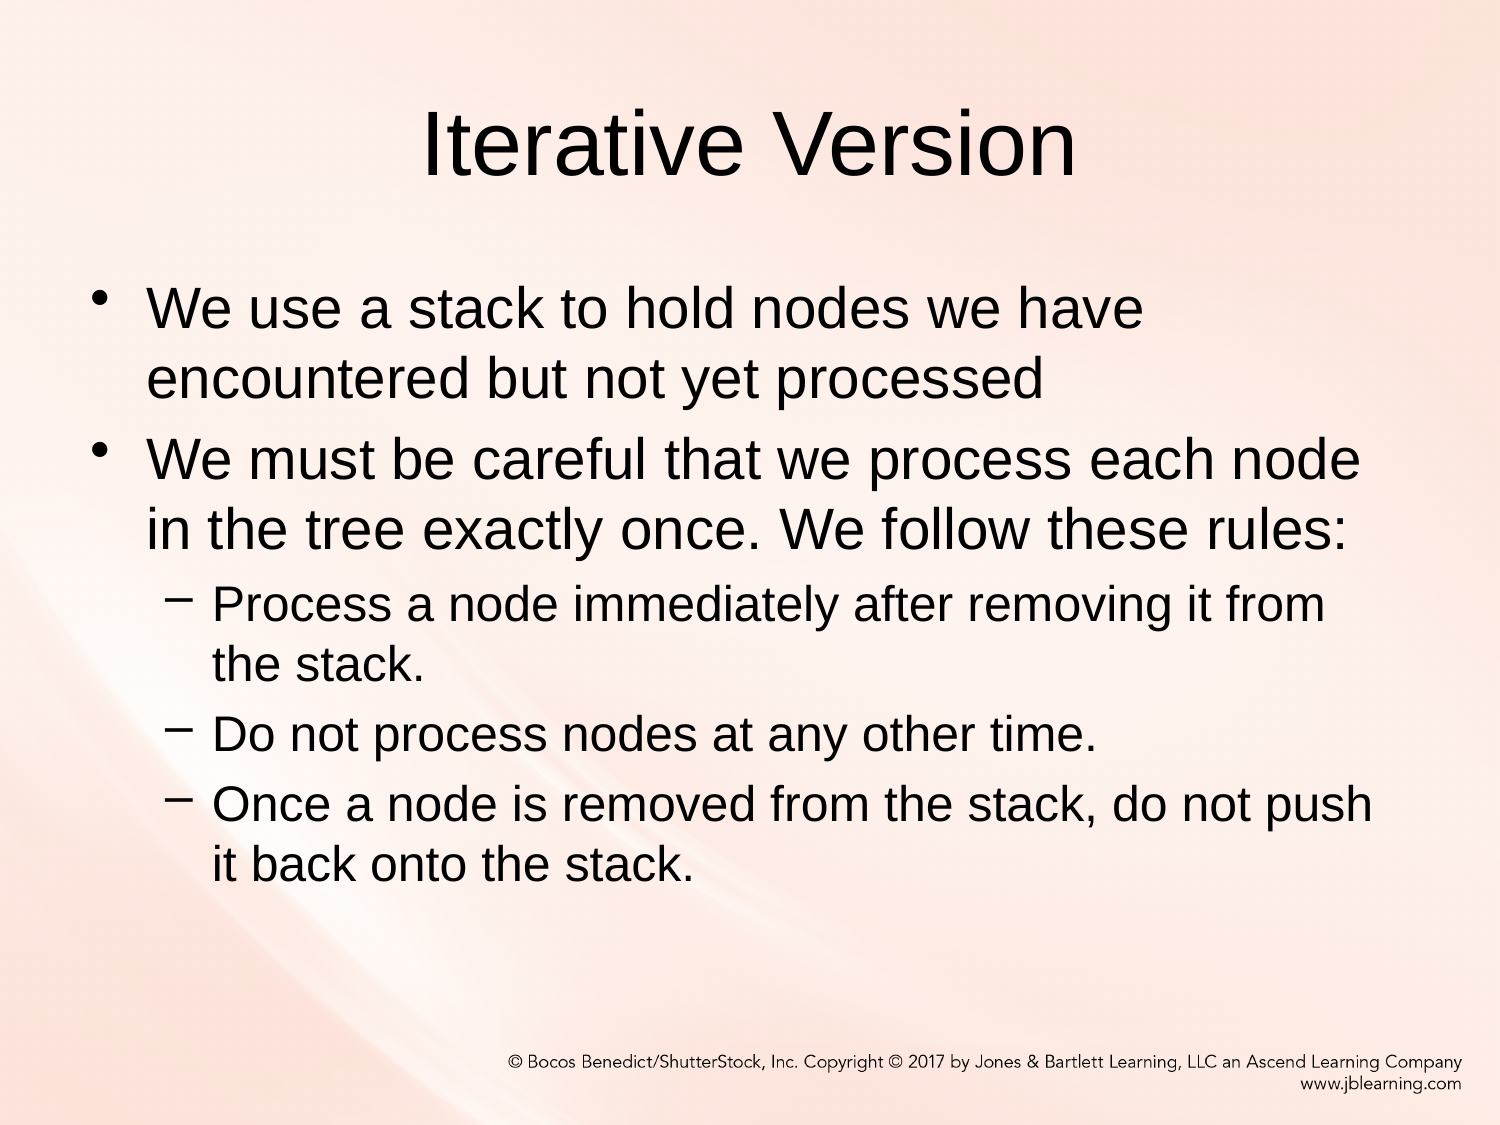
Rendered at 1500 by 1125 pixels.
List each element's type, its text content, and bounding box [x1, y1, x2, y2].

title Iterative Version [75, 45, 1425, 233]
picture [0, 0, 1500, 1125]
list We use a stack to hold nodes we have encountered but not yet processed We must be careful that we process each node in the tree exactly once. We follow these rules: Process a node immediately after removing it from the stack. Do not process nodes at any other time. Once a node is removed from the stack, do not push it back onto the stack. [75, 262, 1425, 1005]
